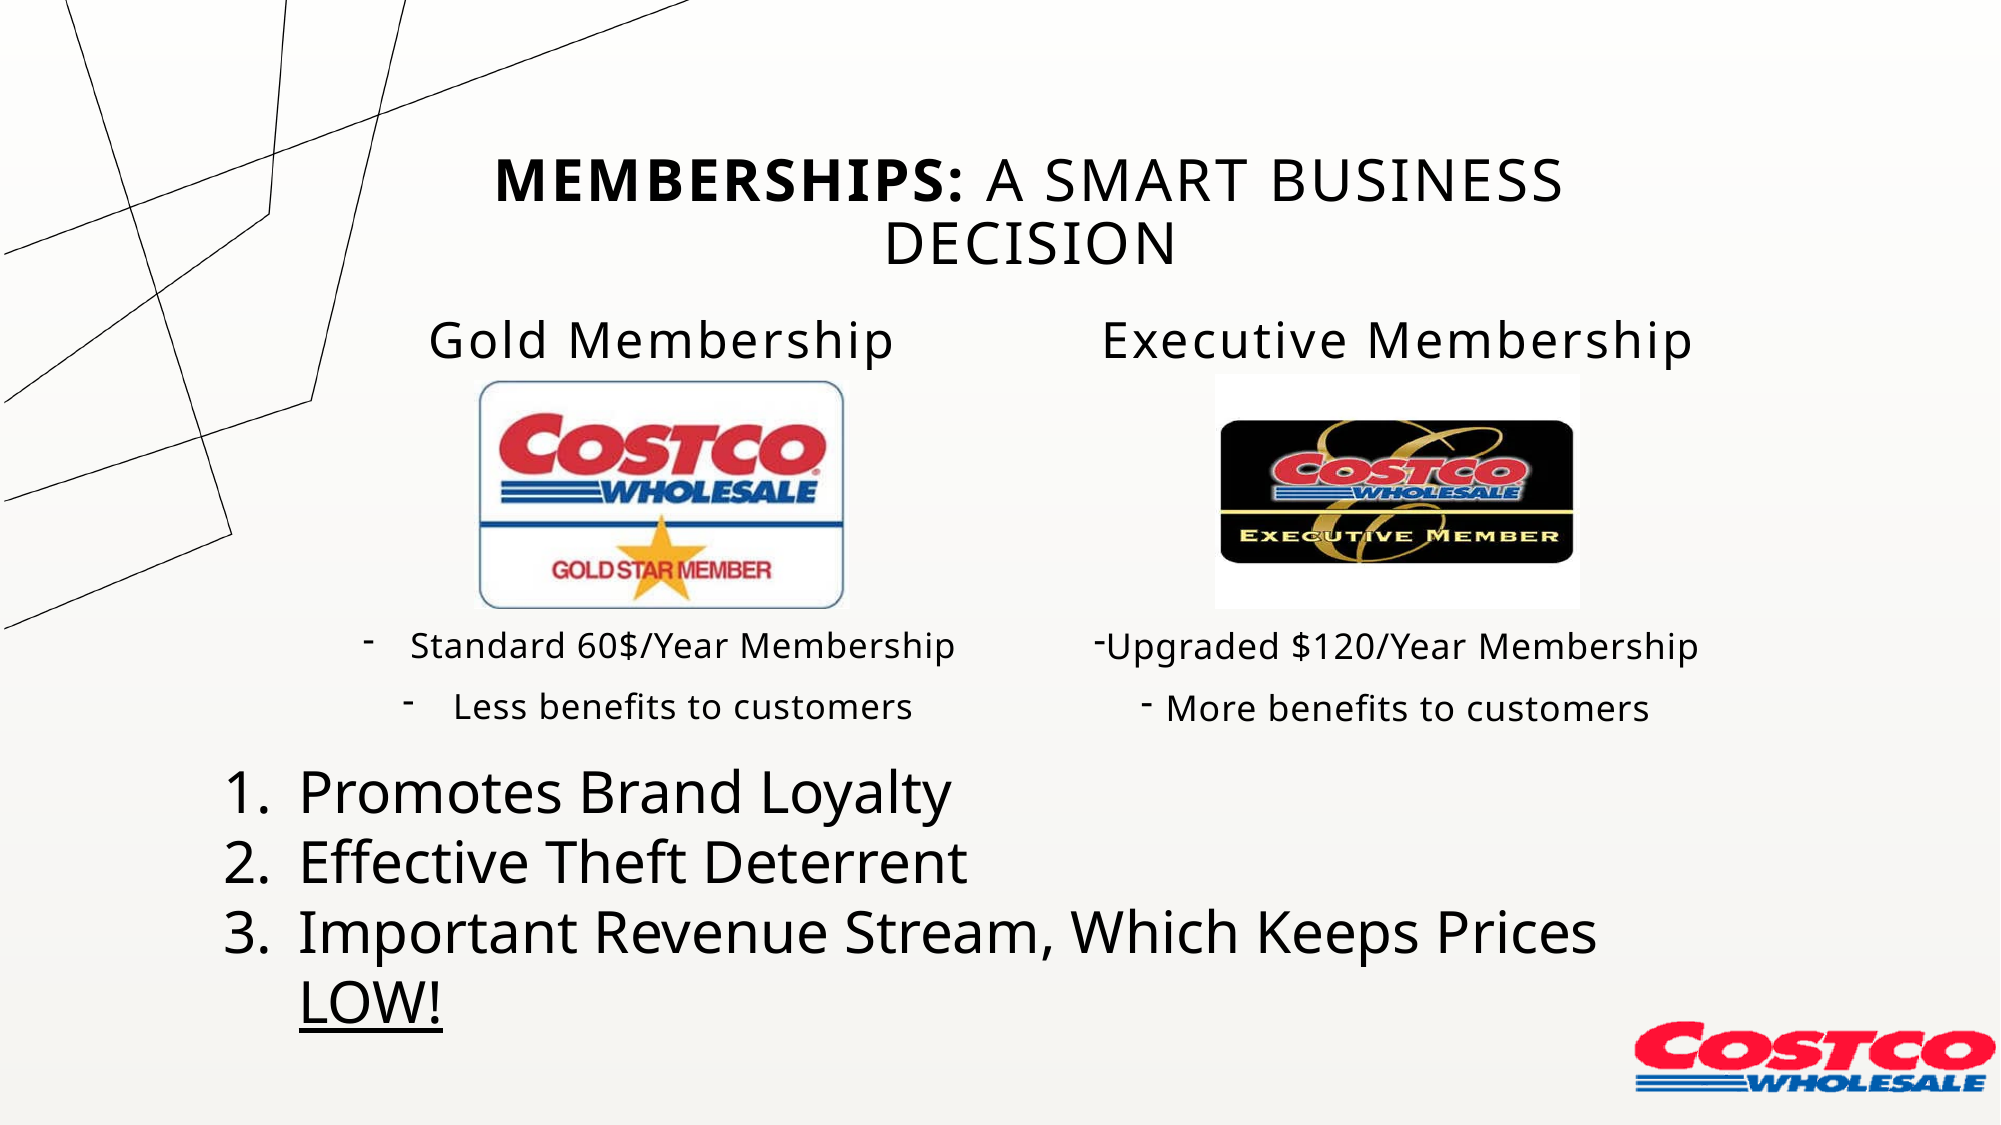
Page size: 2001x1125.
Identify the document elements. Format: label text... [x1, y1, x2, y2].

list Gold Membership [339, 242, 984, 378]
list Executive Membership [1074, 242, 1722, 378]
picture [1632, 984, 2000, 1125]
picture [1215, 374, 1580, 609]
list Standard 60$/Year Membership Less benefits to customers [339, 616, 984, 736]
list Upgraded $120/Year Membership More benefits to customers [1074, 616, 1722, 749]
picture [4, 0, 850, 642]
text_box Promotes Brand Loyalty Effective Theft Deterrent Important Revenue Stream, Which Keeps Prices LOW! [208, 748, 1693, 1043]
title Memberships: A Smart Business Decision [339, 105, 1722, 323]
